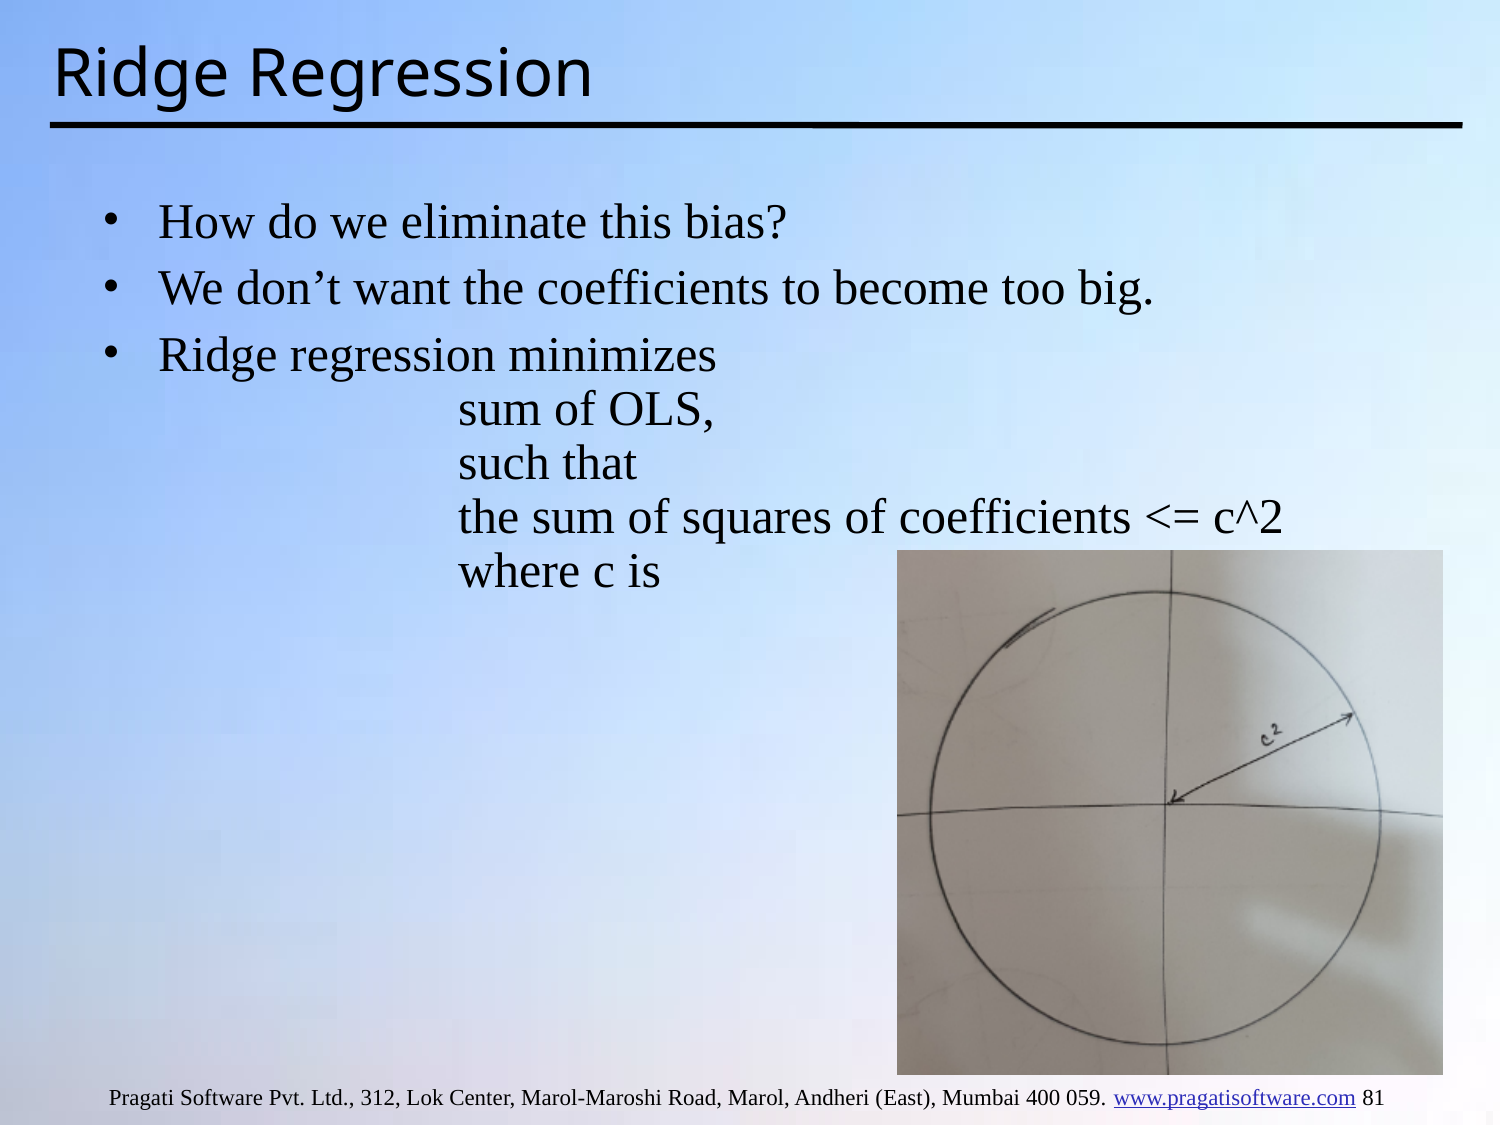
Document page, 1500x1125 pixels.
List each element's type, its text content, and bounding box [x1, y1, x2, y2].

title Ridge Regression [37, 0, 1462, 137]
list How do we eliminate this bias? We don’t want the coefficients to become too big. Ridge regression minimizes sum of OLS, such that the sum of squares of coefficients <= c^2 where c is [87, 187, 1412, 1063]
picture [0, 0, 1500, 1125]
